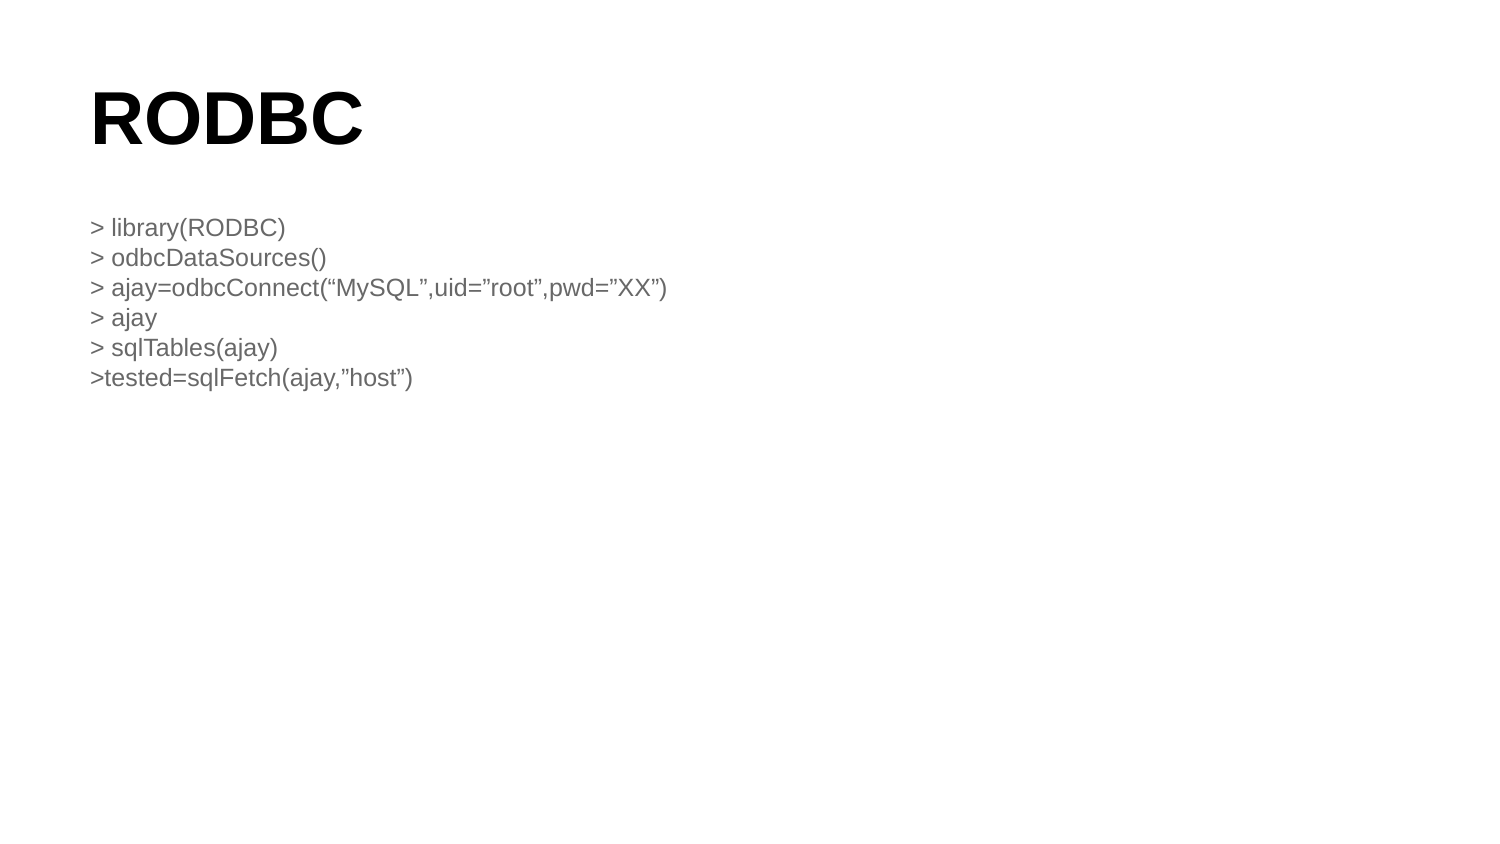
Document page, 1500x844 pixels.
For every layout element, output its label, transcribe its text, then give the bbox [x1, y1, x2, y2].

list > library(RODBC) > odbcDataSources() > ajay=odbcConnect(“MySQL”,uid=”root”,pwd=”XX”) > ajay > sqlTables(ajay) >tested=sqlFetch(ajay,”host”) [75, 196, 1425, 808]
title RODBC [75, 33, 1425, 175]
